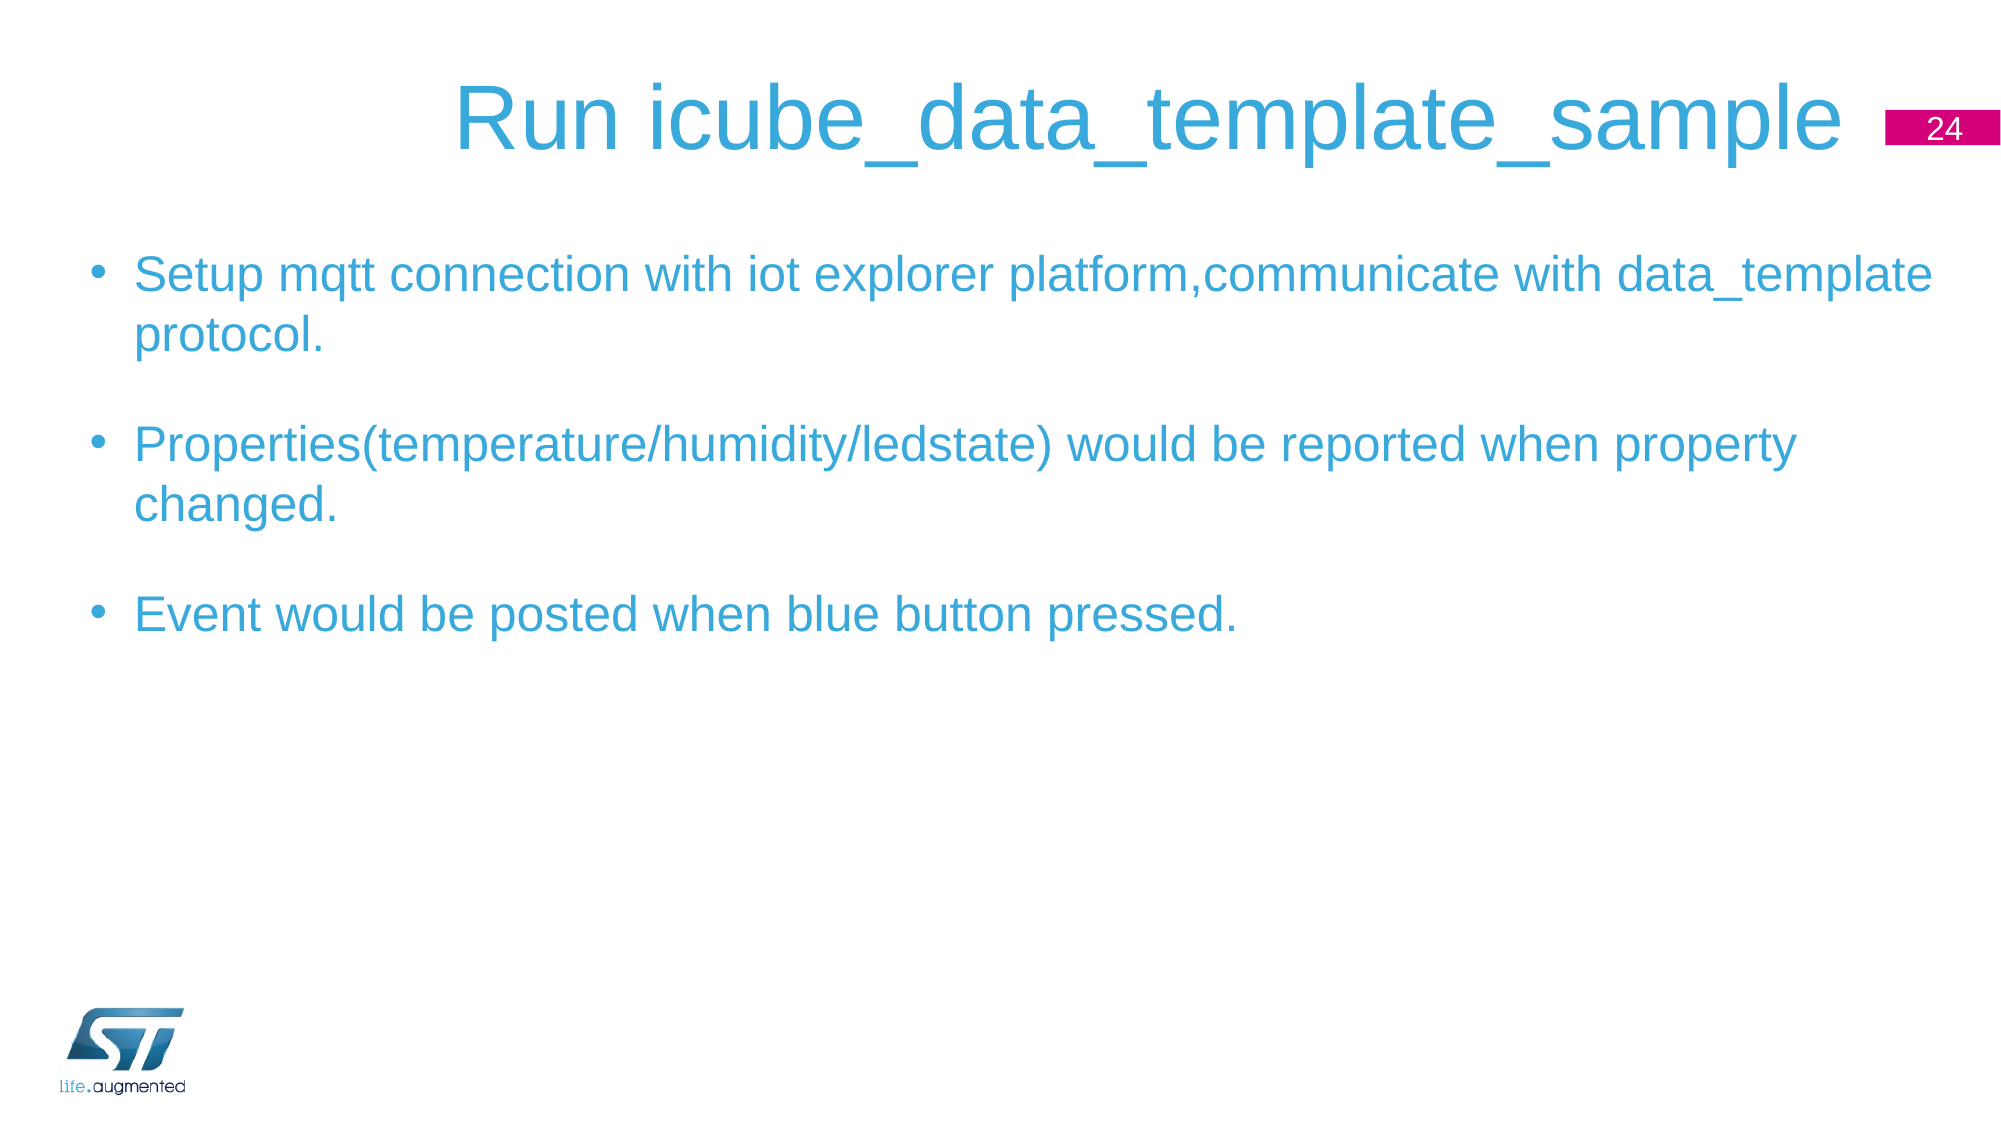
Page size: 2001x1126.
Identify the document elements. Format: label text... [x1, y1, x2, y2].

picture [49, 995, 196, 1103]
list Setup mqtt connection with iot explorer platform,communicate with data_template protocol. Properties(temperature/humidity/ledstate) would be reported when property changed. Event would be posted when blue button pressed. [69, 231, 1968, 656]
slide_number 24 [1885, 109, 2001, 146]
title Run icube_data_template_sample [100, 19, 1867, 207]
